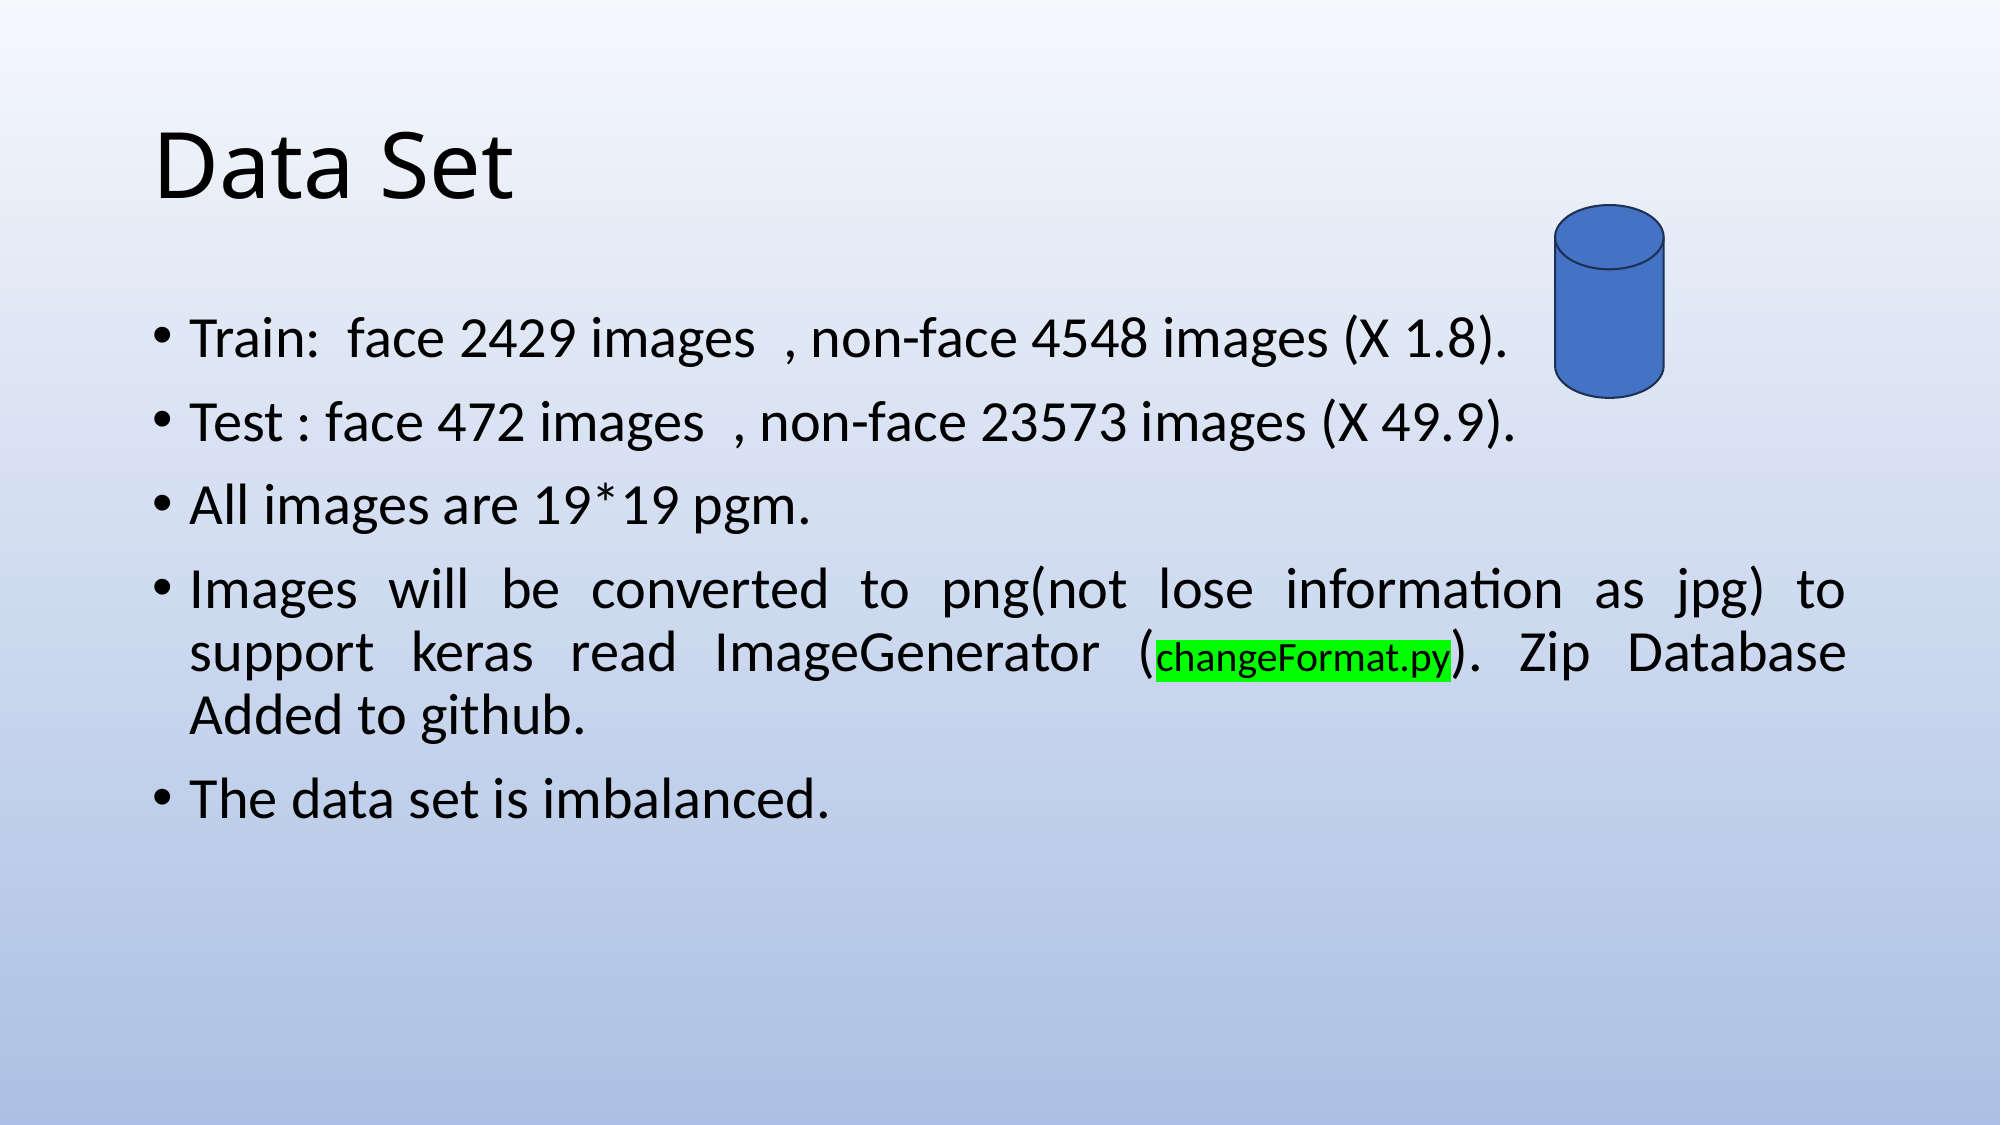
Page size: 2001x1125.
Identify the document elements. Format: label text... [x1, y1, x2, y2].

title Data Set [137, 59, 1863, 278]
text_box [1554, 204, 1665, 399]
list Train: face 2429 images , non-face 4548 images (X 1.8). Test : face 472 images , non-face 23573 images (X 49.9). All images are 19*19 pgm. Images will be converted to png(not lose information as jpg) to support keras read ImageGenerator (changeFormat.py). Zip Database Added to github. The data set is imbalanced. [137, 299, 1863, 1014]
